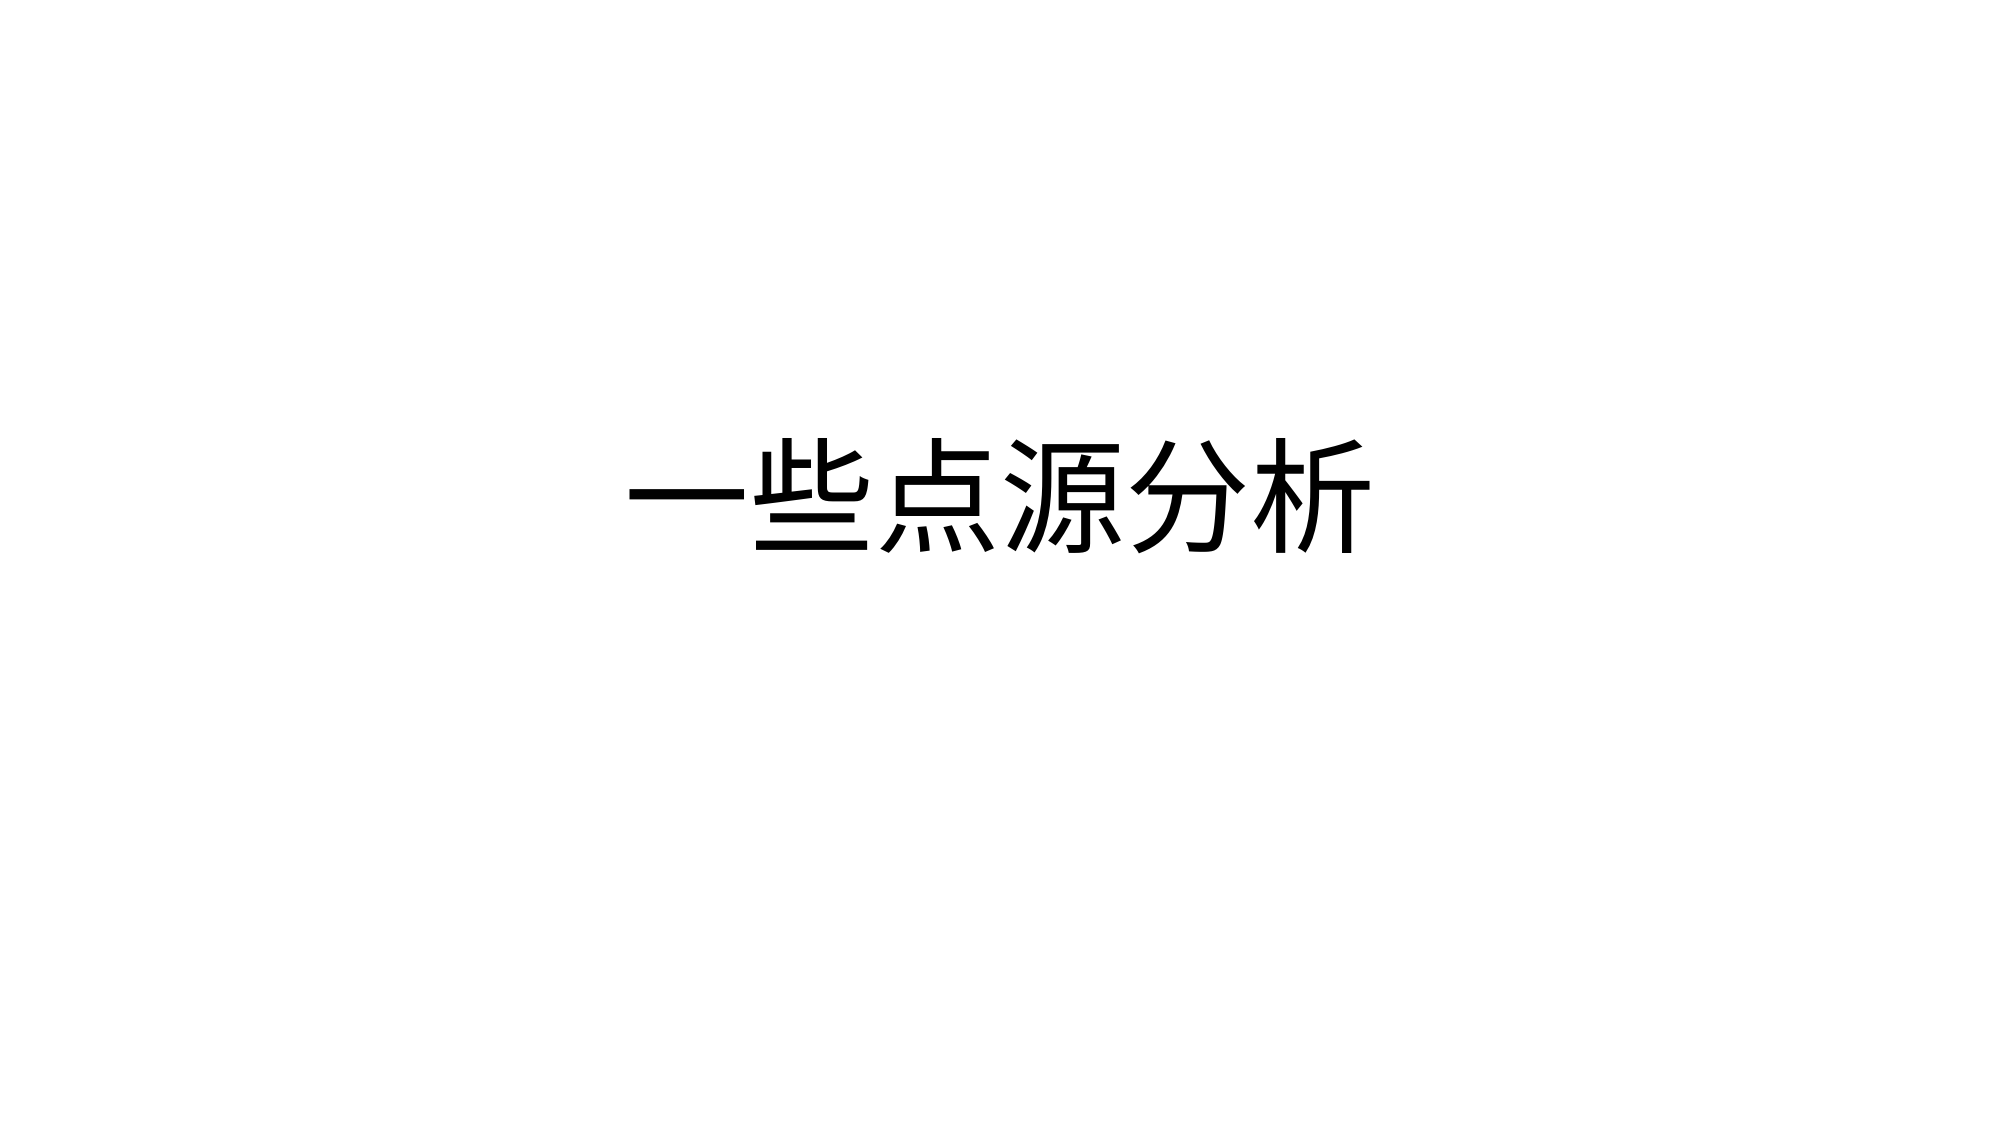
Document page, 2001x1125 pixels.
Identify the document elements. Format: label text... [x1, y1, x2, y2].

title 一些点源分析 [249, 217, 1750, 576]
